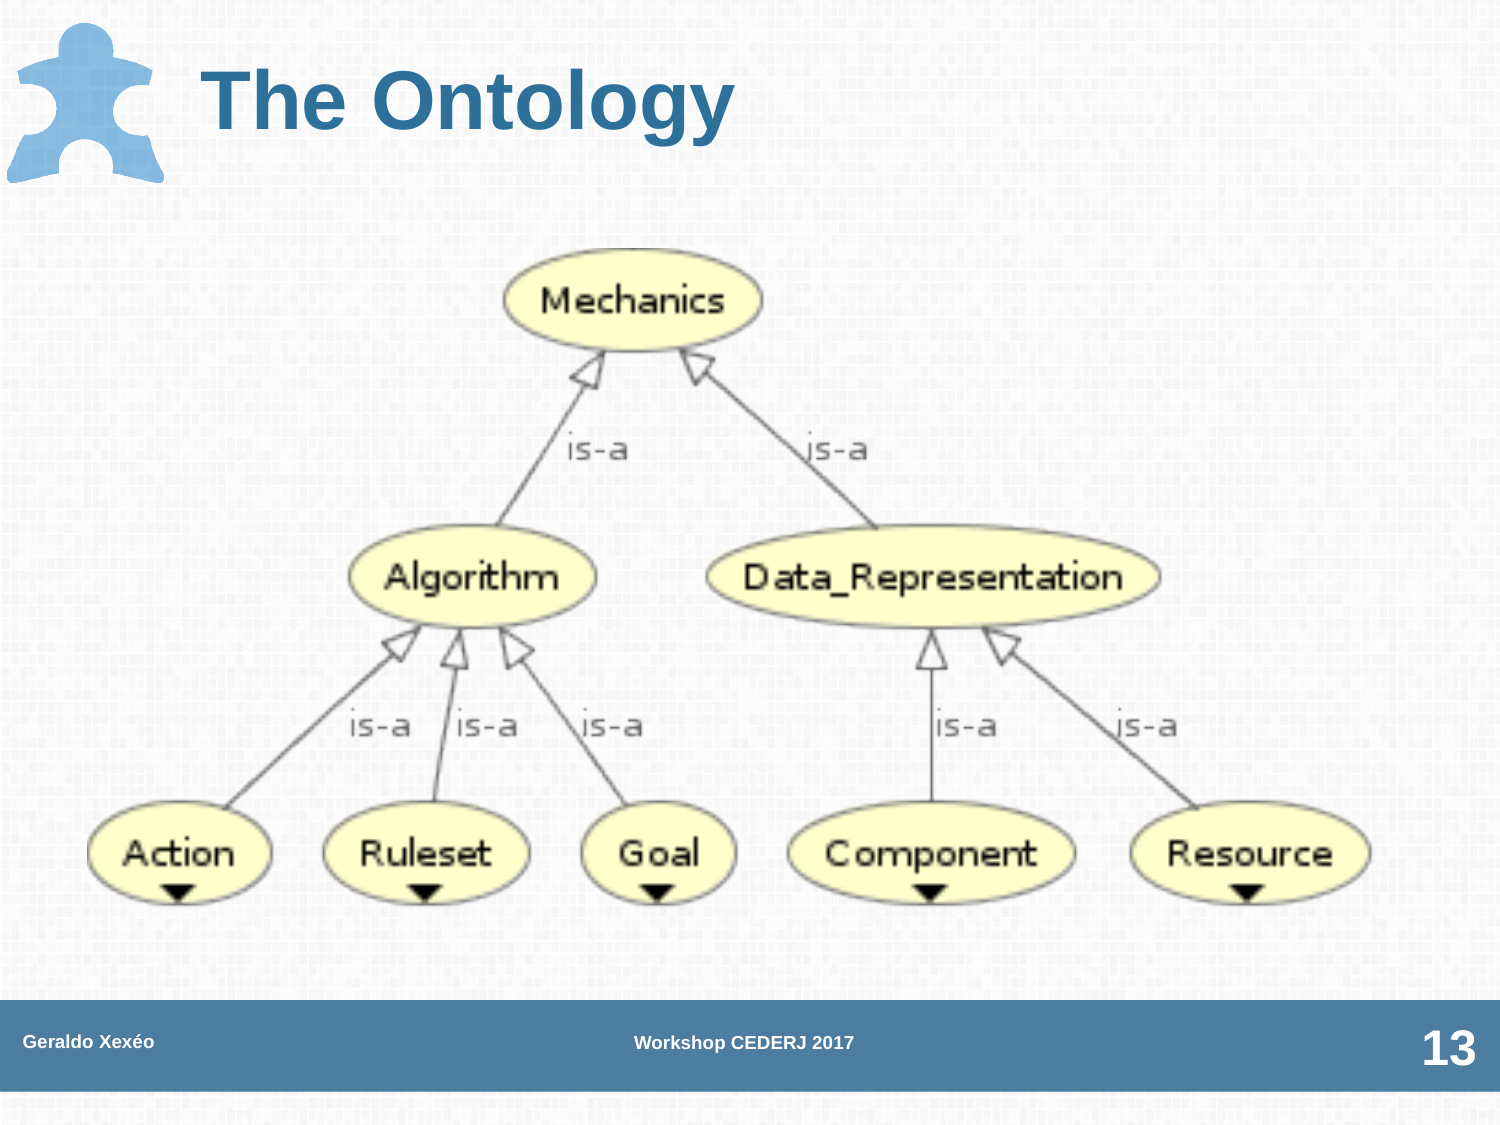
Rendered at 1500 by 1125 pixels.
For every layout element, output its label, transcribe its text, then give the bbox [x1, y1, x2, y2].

picture [0, 0, 1500, 1125]
slide_number Geraldo Xexéo [7, 1017, 203, 1066]
title The Ontology [185, 11, 1481, 195]
slide_number 13 [1297, 1021, 1492, 1069]
footer Workshop CEDERJ 2017 [526, 1018, 962, 1066]
